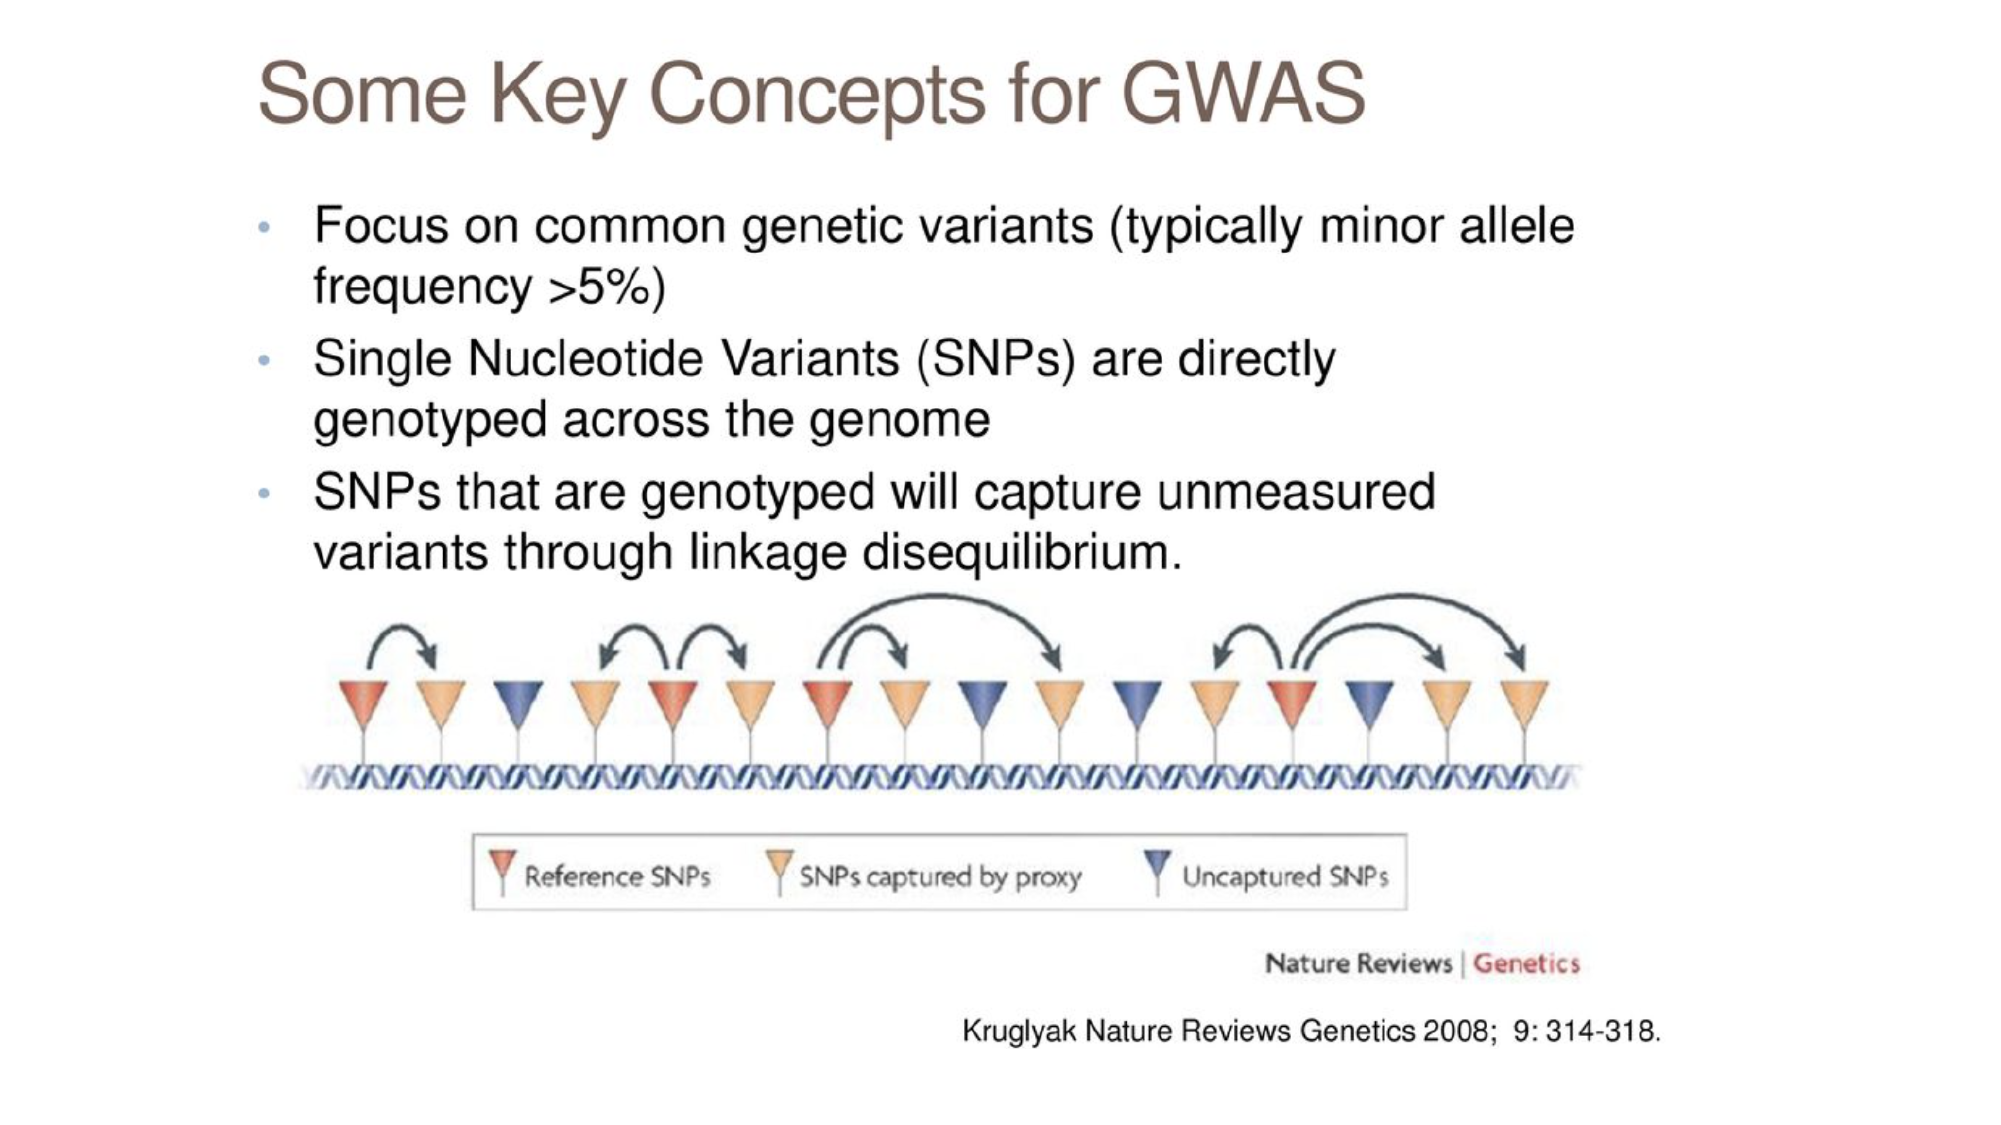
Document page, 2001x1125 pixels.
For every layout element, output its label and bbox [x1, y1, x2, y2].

picture [236, 28, 1676, 1050]
